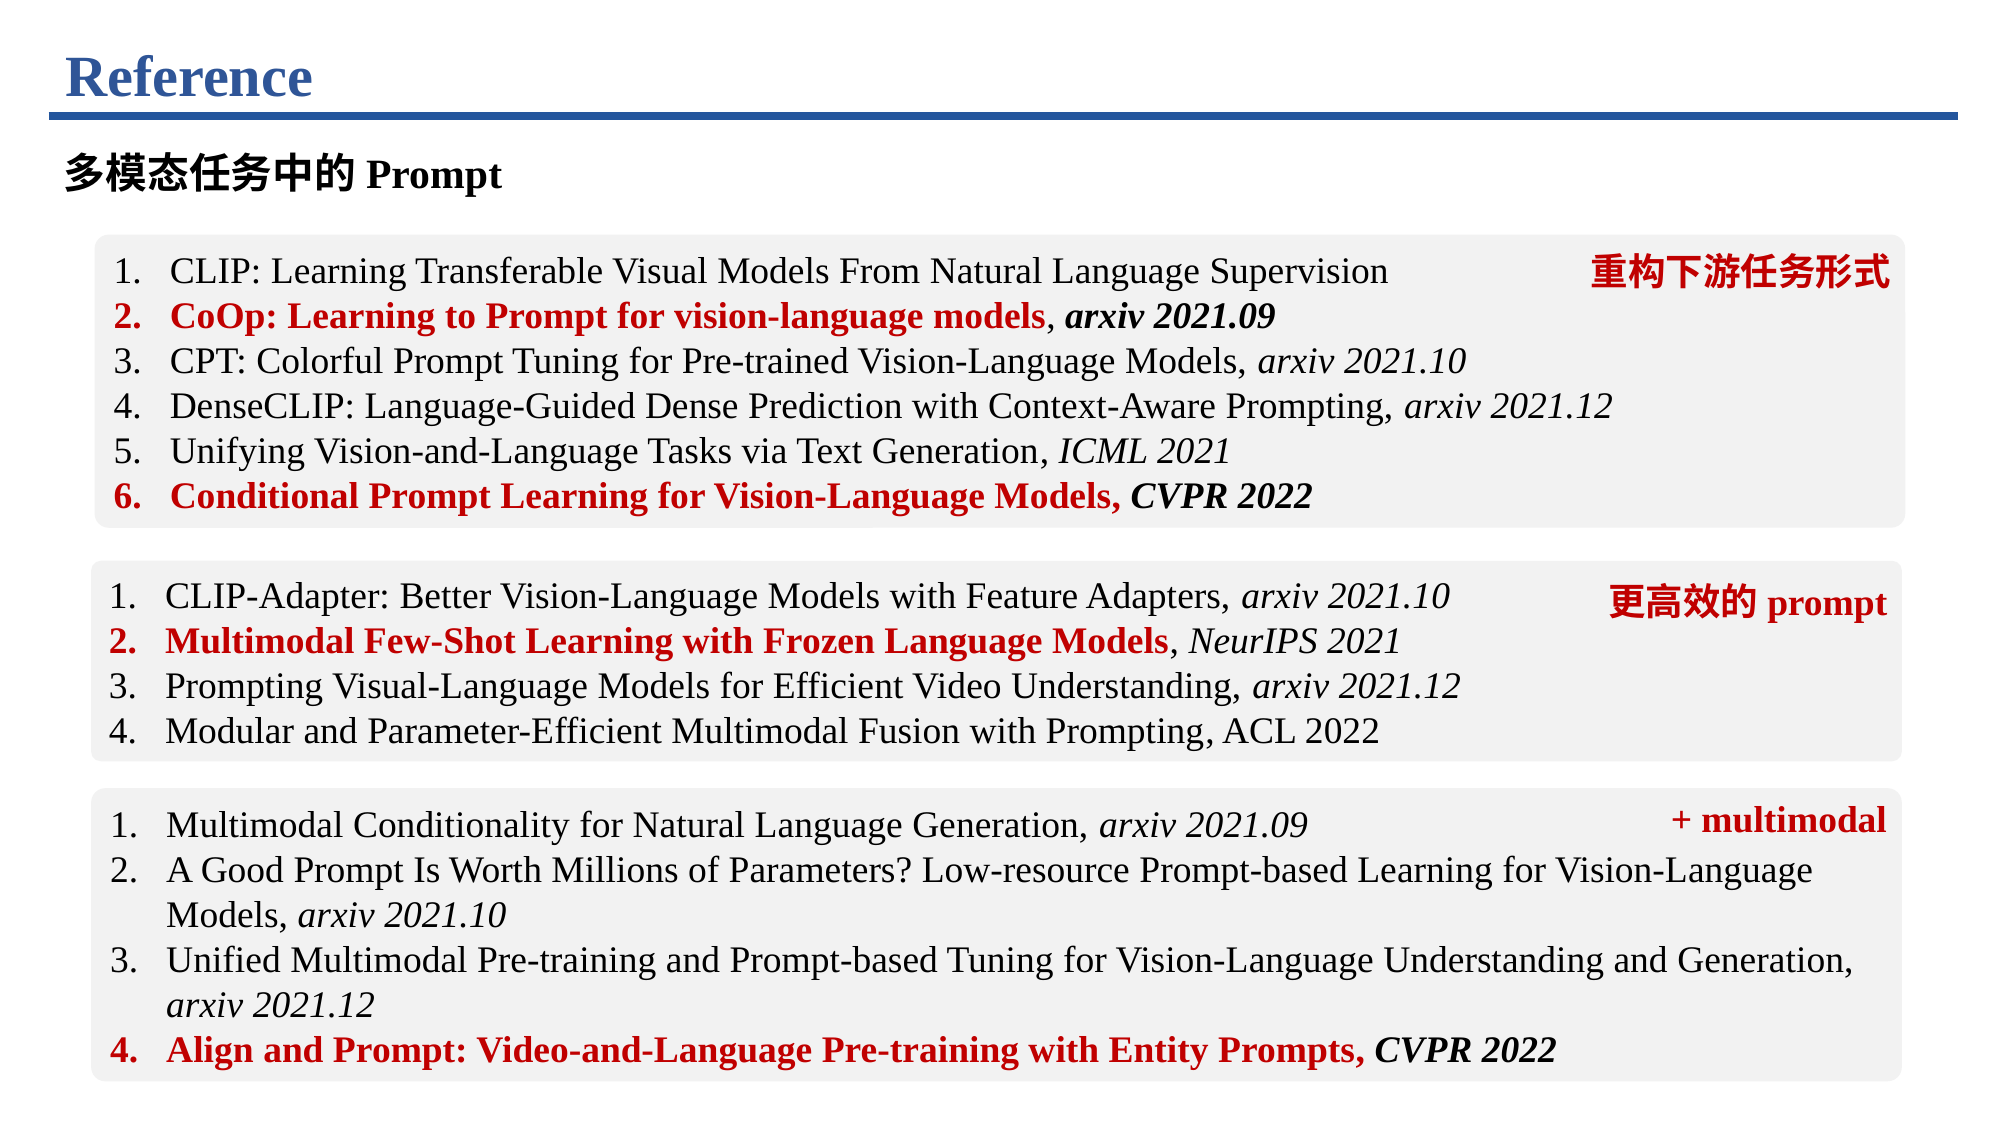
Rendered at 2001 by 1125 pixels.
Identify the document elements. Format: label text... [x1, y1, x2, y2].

text_box CLIP: Learning Transferable Visual Models From Natural Language Supervision CoOp: Learning to Prompt for vision-language models, arxiv 2021.09 CPT: Colorful Prompt Tuning for Pre-trained Vision-Language Models, arxiv 2021.10 DenseCLIP: Language-Guided Dense Prediction with Context-Aware Prompting, arxiv 2021.12 Unifying Vision-and-Language Tasks via Text Generation, ICML 2021 Conditional Prompt Learning for Vision-Language Models, CVPR 2022 [94, 234, 1906, 528]
text_box 多模态任务中的Prompt [48, 139, 1958, 204]
text_box Reference [50, 30, 328, 112]
text_box 重构下游任务形式 [1574, 240, 1906, 300]
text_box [91, 560, 1902, 764]
text_box + multimodal [1525, 788, 1902, 848]
text_box Multimodal Conditionality for Natural Language Generation, arxiv 2021.09 A Good Prompt Is Worth Millions of Parameters? Low-resource Prompt-based Learning for Vision-Language Models, arxiv 2021.10 Unified Multimodal Pre-training and Prompt-based Tuning for Vision-Language Understanding and Generation, arxiv 2021.12 Align and Prompt: Video-and-Language Pre-training with Entity Prompts, CVPR 2022 [91, 788, 1902, 1082]
